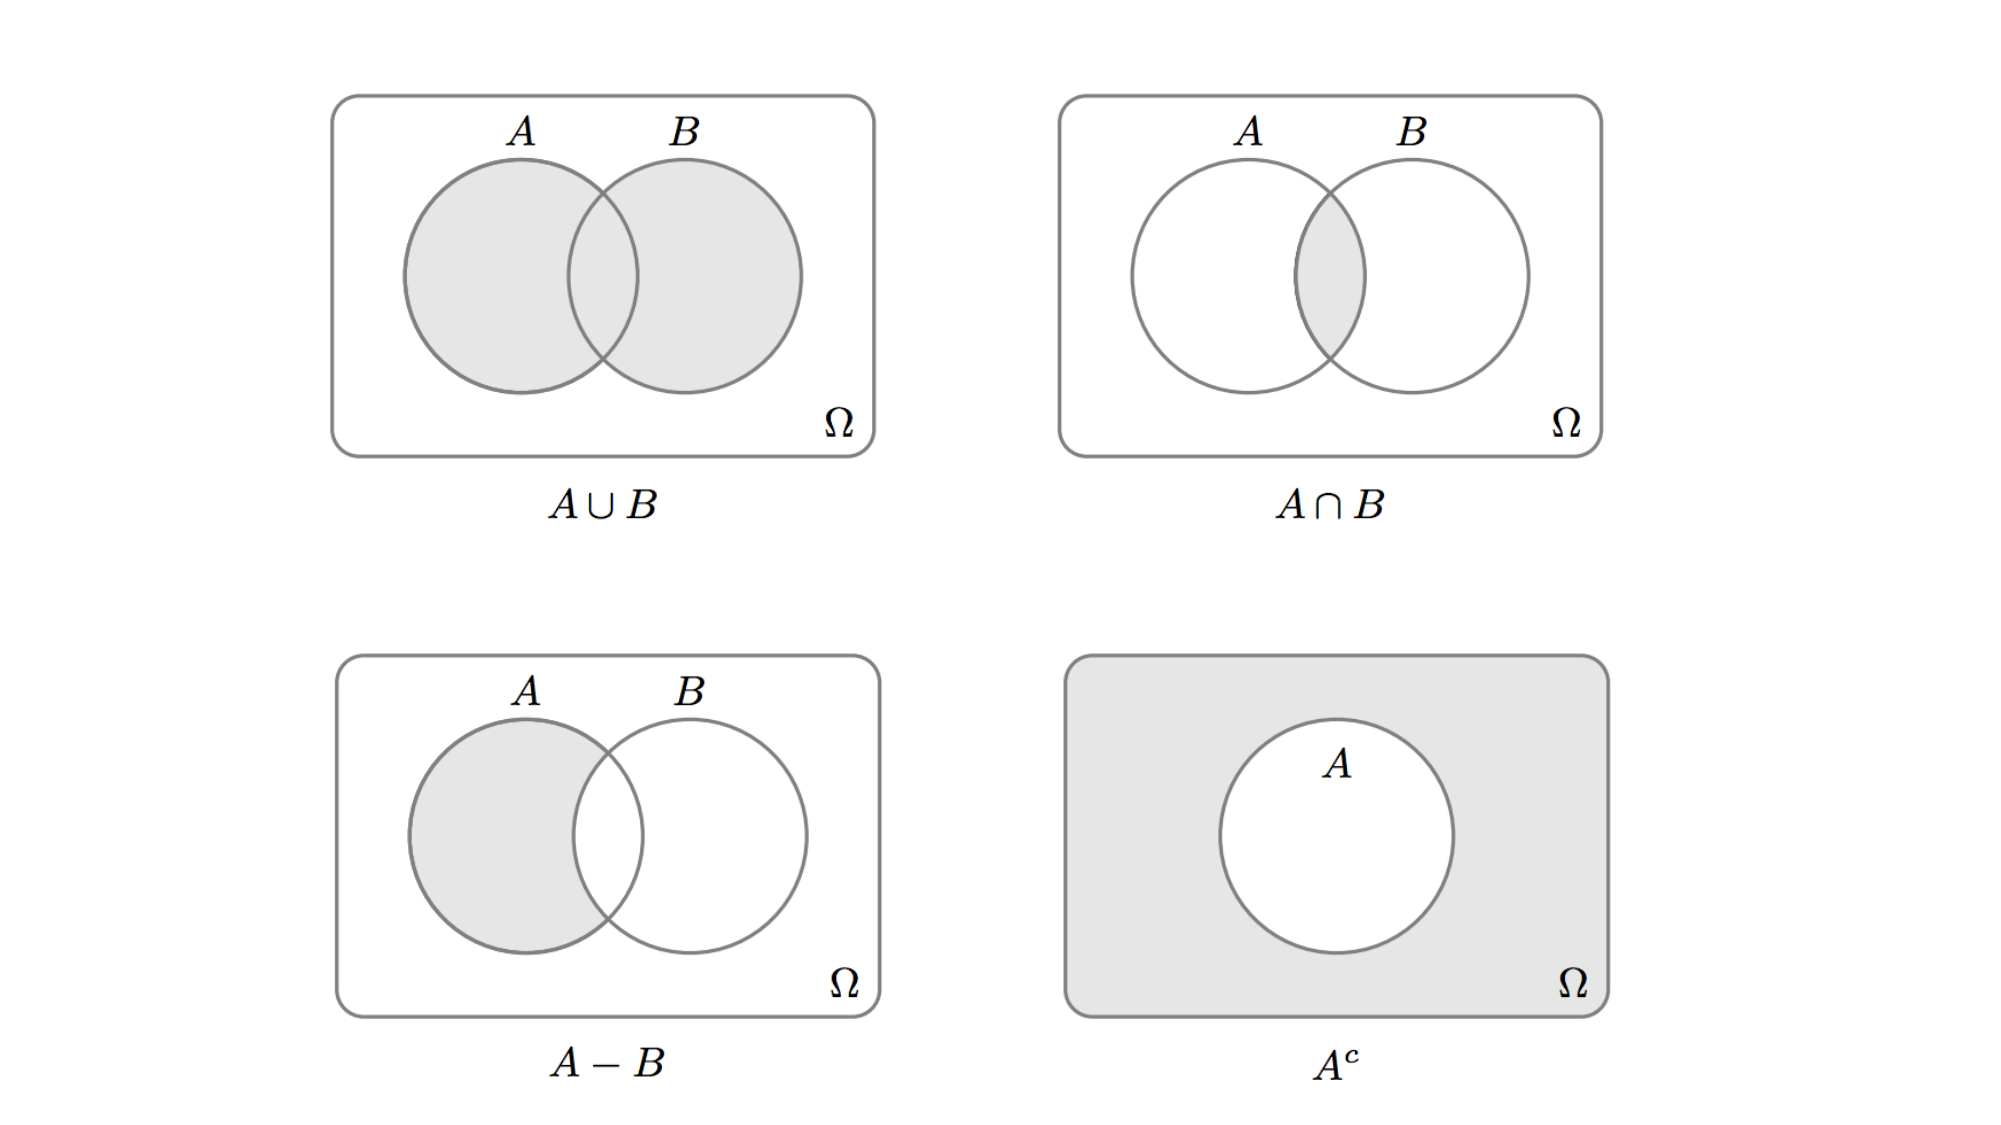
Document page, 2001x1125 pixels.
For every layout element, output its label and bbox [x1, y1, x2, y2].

picture [320, 642, 1620, 1088]
list [320, 80, 1620, 532]
